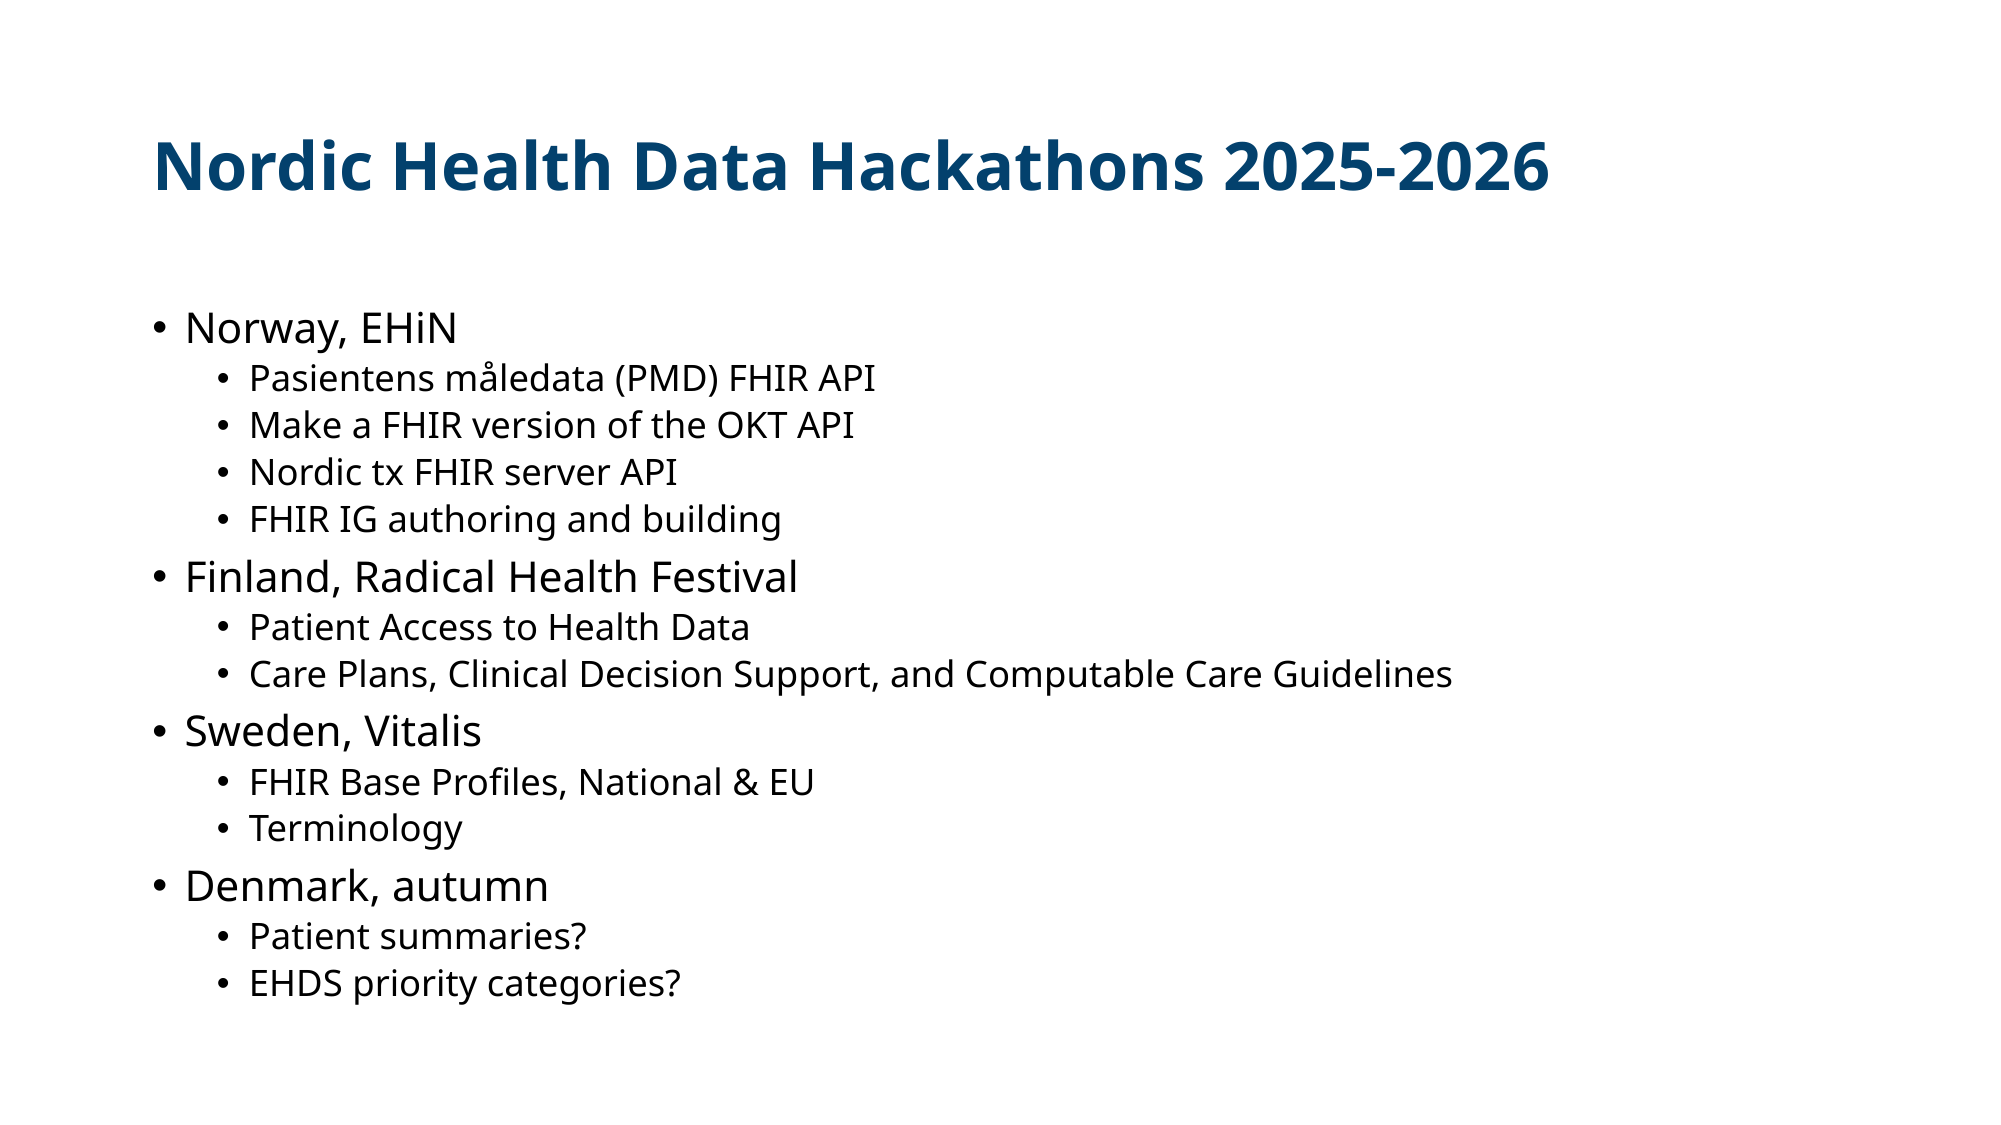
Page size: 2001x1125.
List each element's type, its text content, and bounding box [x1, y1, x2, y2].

title Nordic Health Data Hackathons 2025-2026 [137, 59, 1863, 278]
list Norway, EHiN Pasientens måledata (PMD) FHIR API Make a FHIR version of the OKT API Nordic tx FHIR server API FHIR IG authoring and building Finland, Radical Health Festival Patient Access to Health Data Care Plans, Clinical Decision Support, and Computable Care Guidelines Sweden, Vitalis FHIR Base Profiles, National & EU Terminology Denmark, autumn Patient summaries? EHDS priority categories? [137, 299, 1863, 1014]
